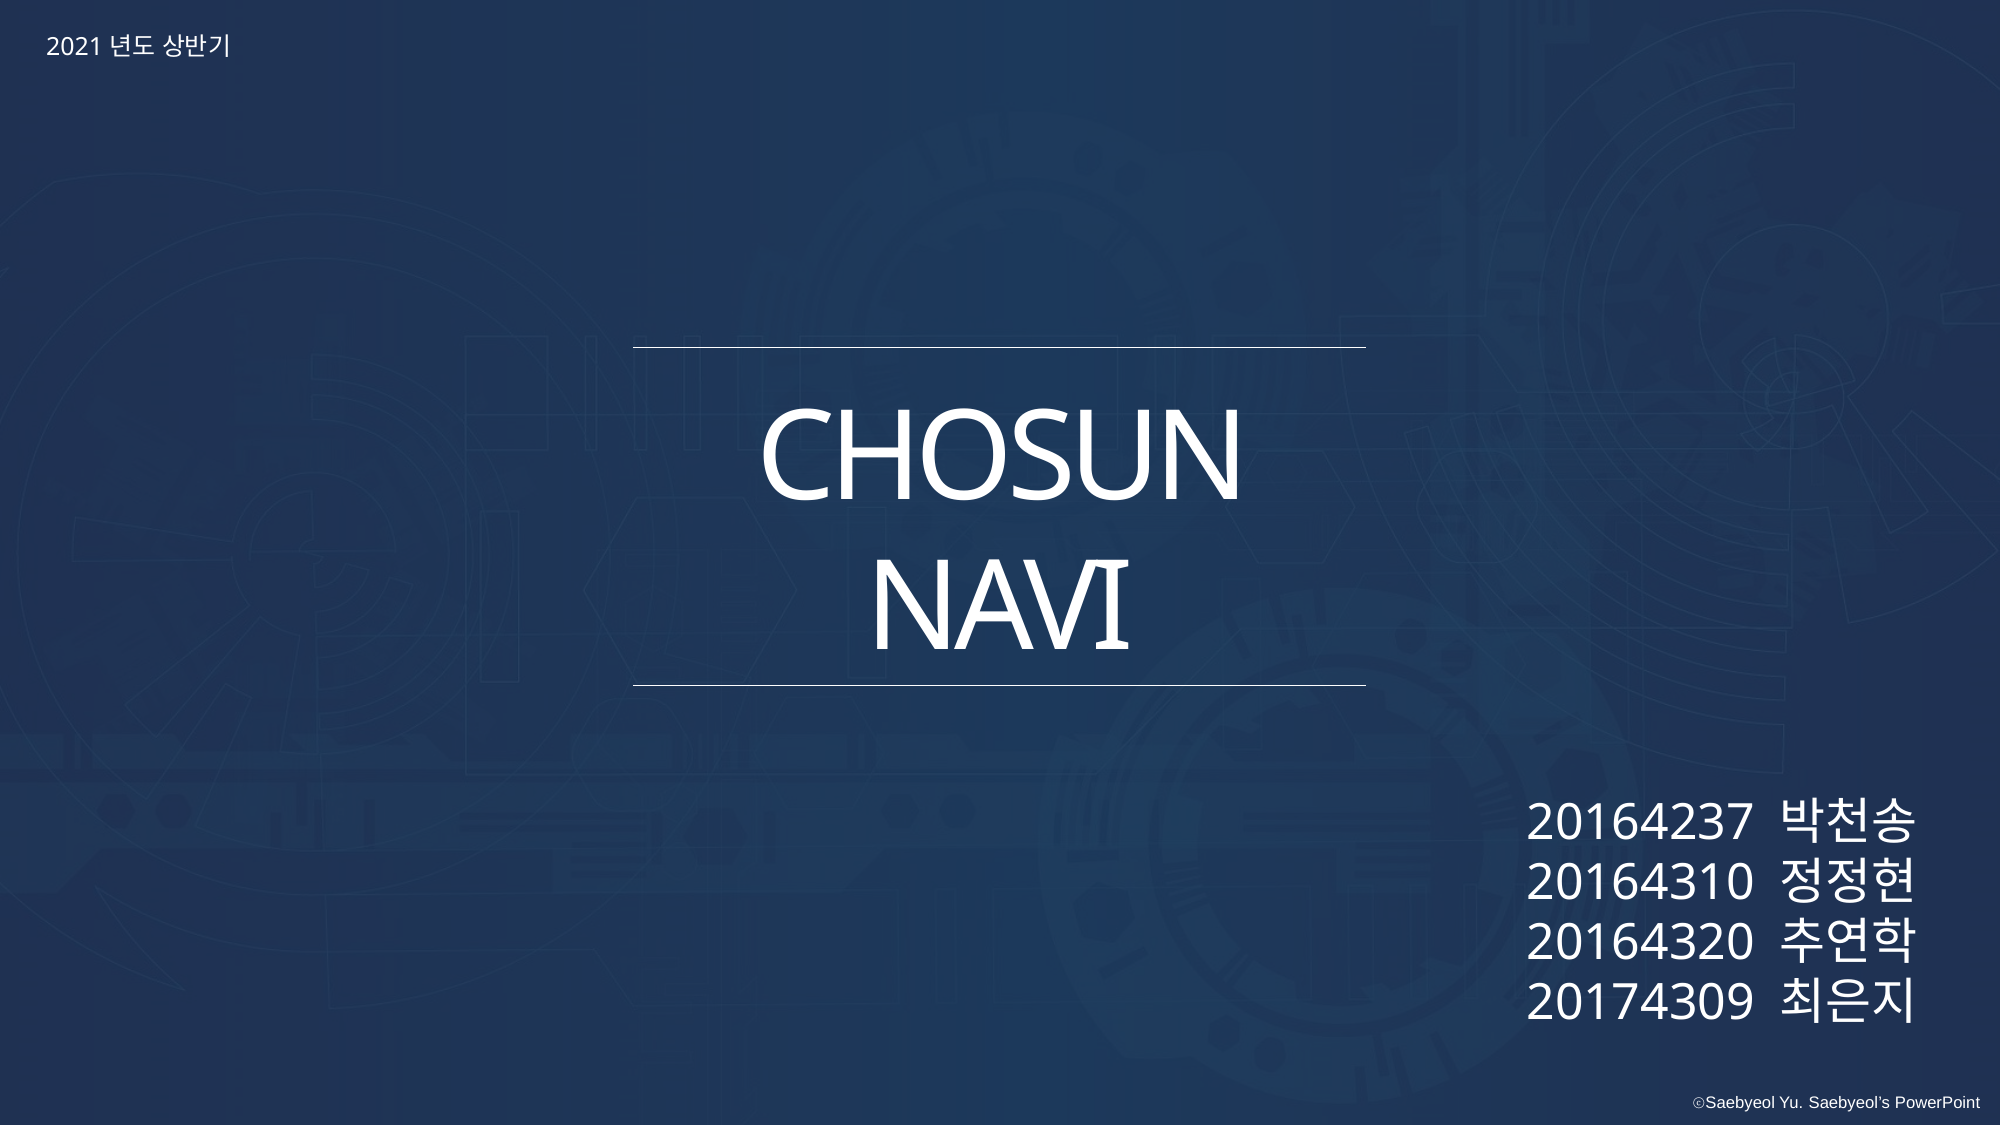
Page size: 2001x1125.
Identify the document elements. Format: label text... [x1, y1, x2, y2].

text_box 20164237 박천송 20164310 정정현 20164320 추연학 20174309 최은지 [1511, 781, 1933, 1037]
text_box CHOSUN NAVI [682, 367, 1318, 683]
text_box 2021년도 상반기 [31, 23, 247, 68]
